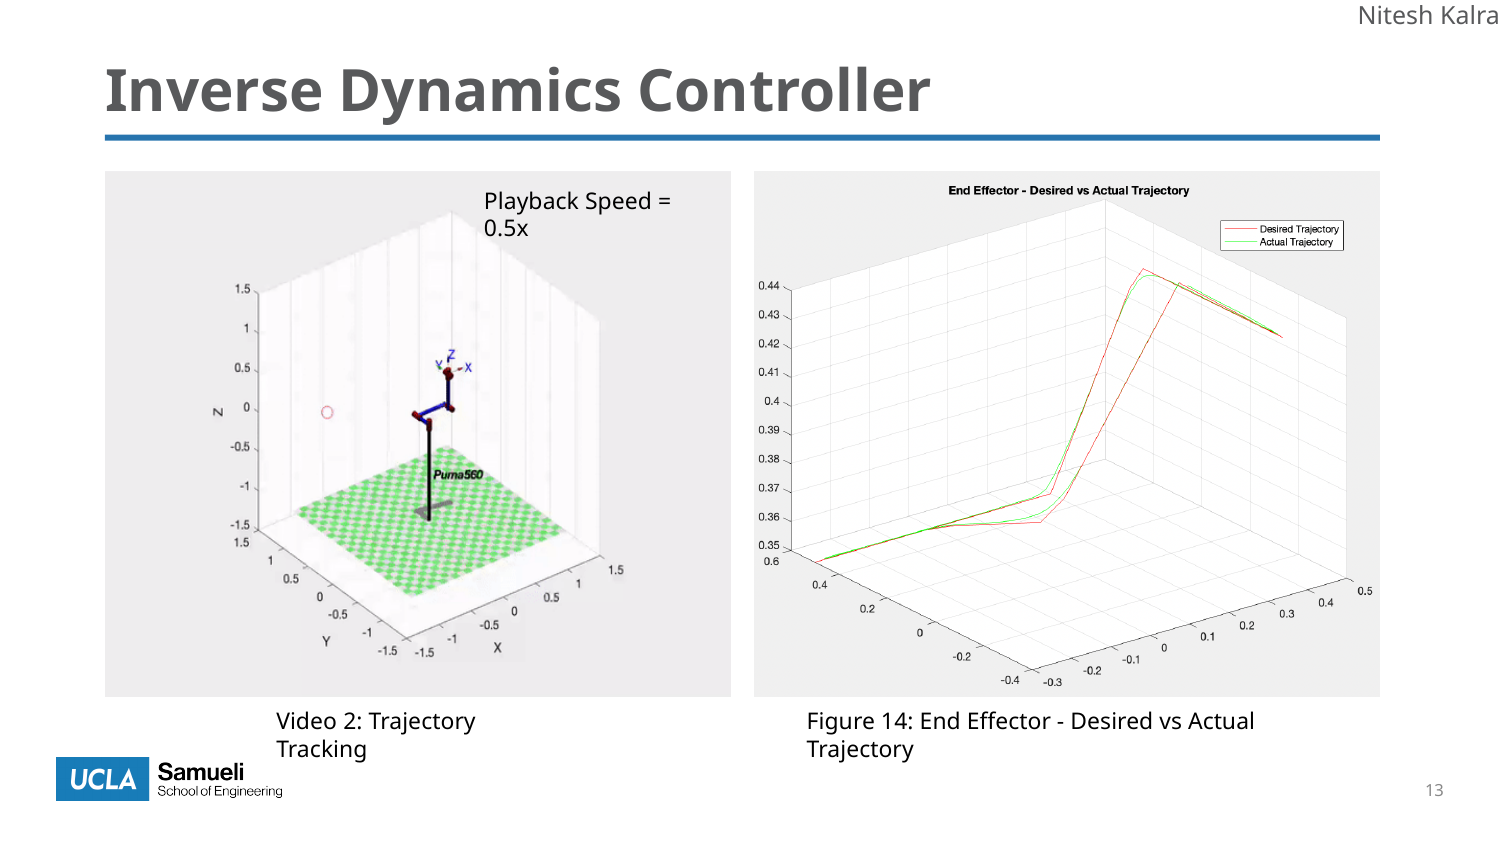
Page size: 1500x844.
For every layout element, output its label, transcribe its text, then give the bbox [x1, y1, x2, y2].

title Inverse Dynamics Controller [105, 0, 1348, 124]
text_box Figure 14: End Effector - Desired vs Actual Trajectory [791, 704, 1343, 777]
picture [754, 171, 1381, 697]
picture [56, 757, 282, 801]
list Nitesh Kalra [1348, 0, 1500, 475]
slide_number ‹#› [1425, 780, 1500, 844]
text_box Video 2: Trajectory Tracking [261, 704, 575, 777]
picture [104, 171, 731, 697]
